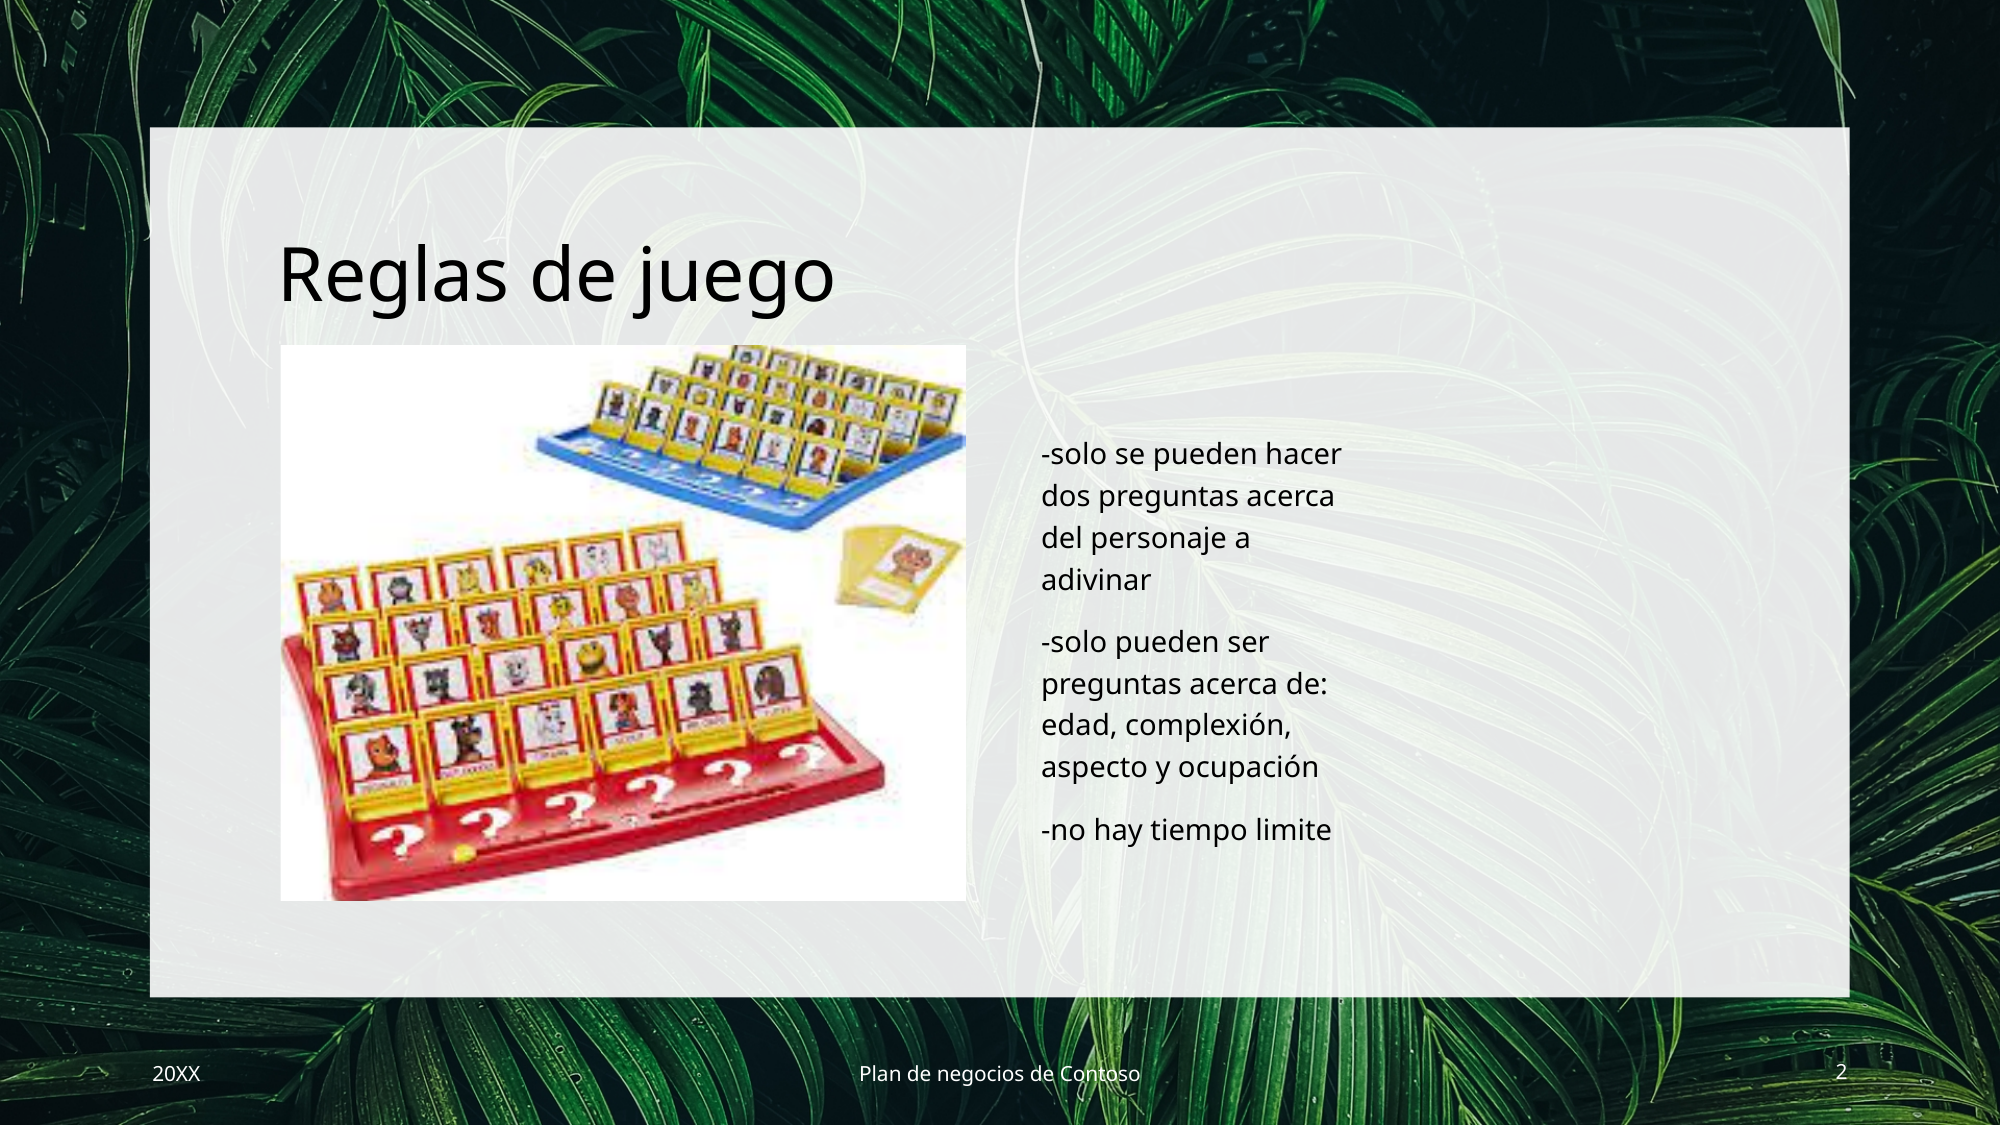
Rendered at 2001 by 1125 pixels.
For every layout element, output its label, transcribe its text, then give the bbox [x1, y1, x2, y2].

slide_number 20XX [137, 1042, 588, 1103]
footer Plan de negocios de Contoso [662, 1042, 1338, 1103]
slide_number 2 [1412, 1042, 1863, 1103]
picture [0, 0, 2000, 1125]
title Reglas de juego [262, 224, 1093, 330]
list -solo se pueden hacer dos preguntas acerca del personaje a adivinar -solo pueden ser preguntas acerca de: edad, complexión, aspecto y ocupación -no hay tiempo limite [1026, 421, 1385, 900]
